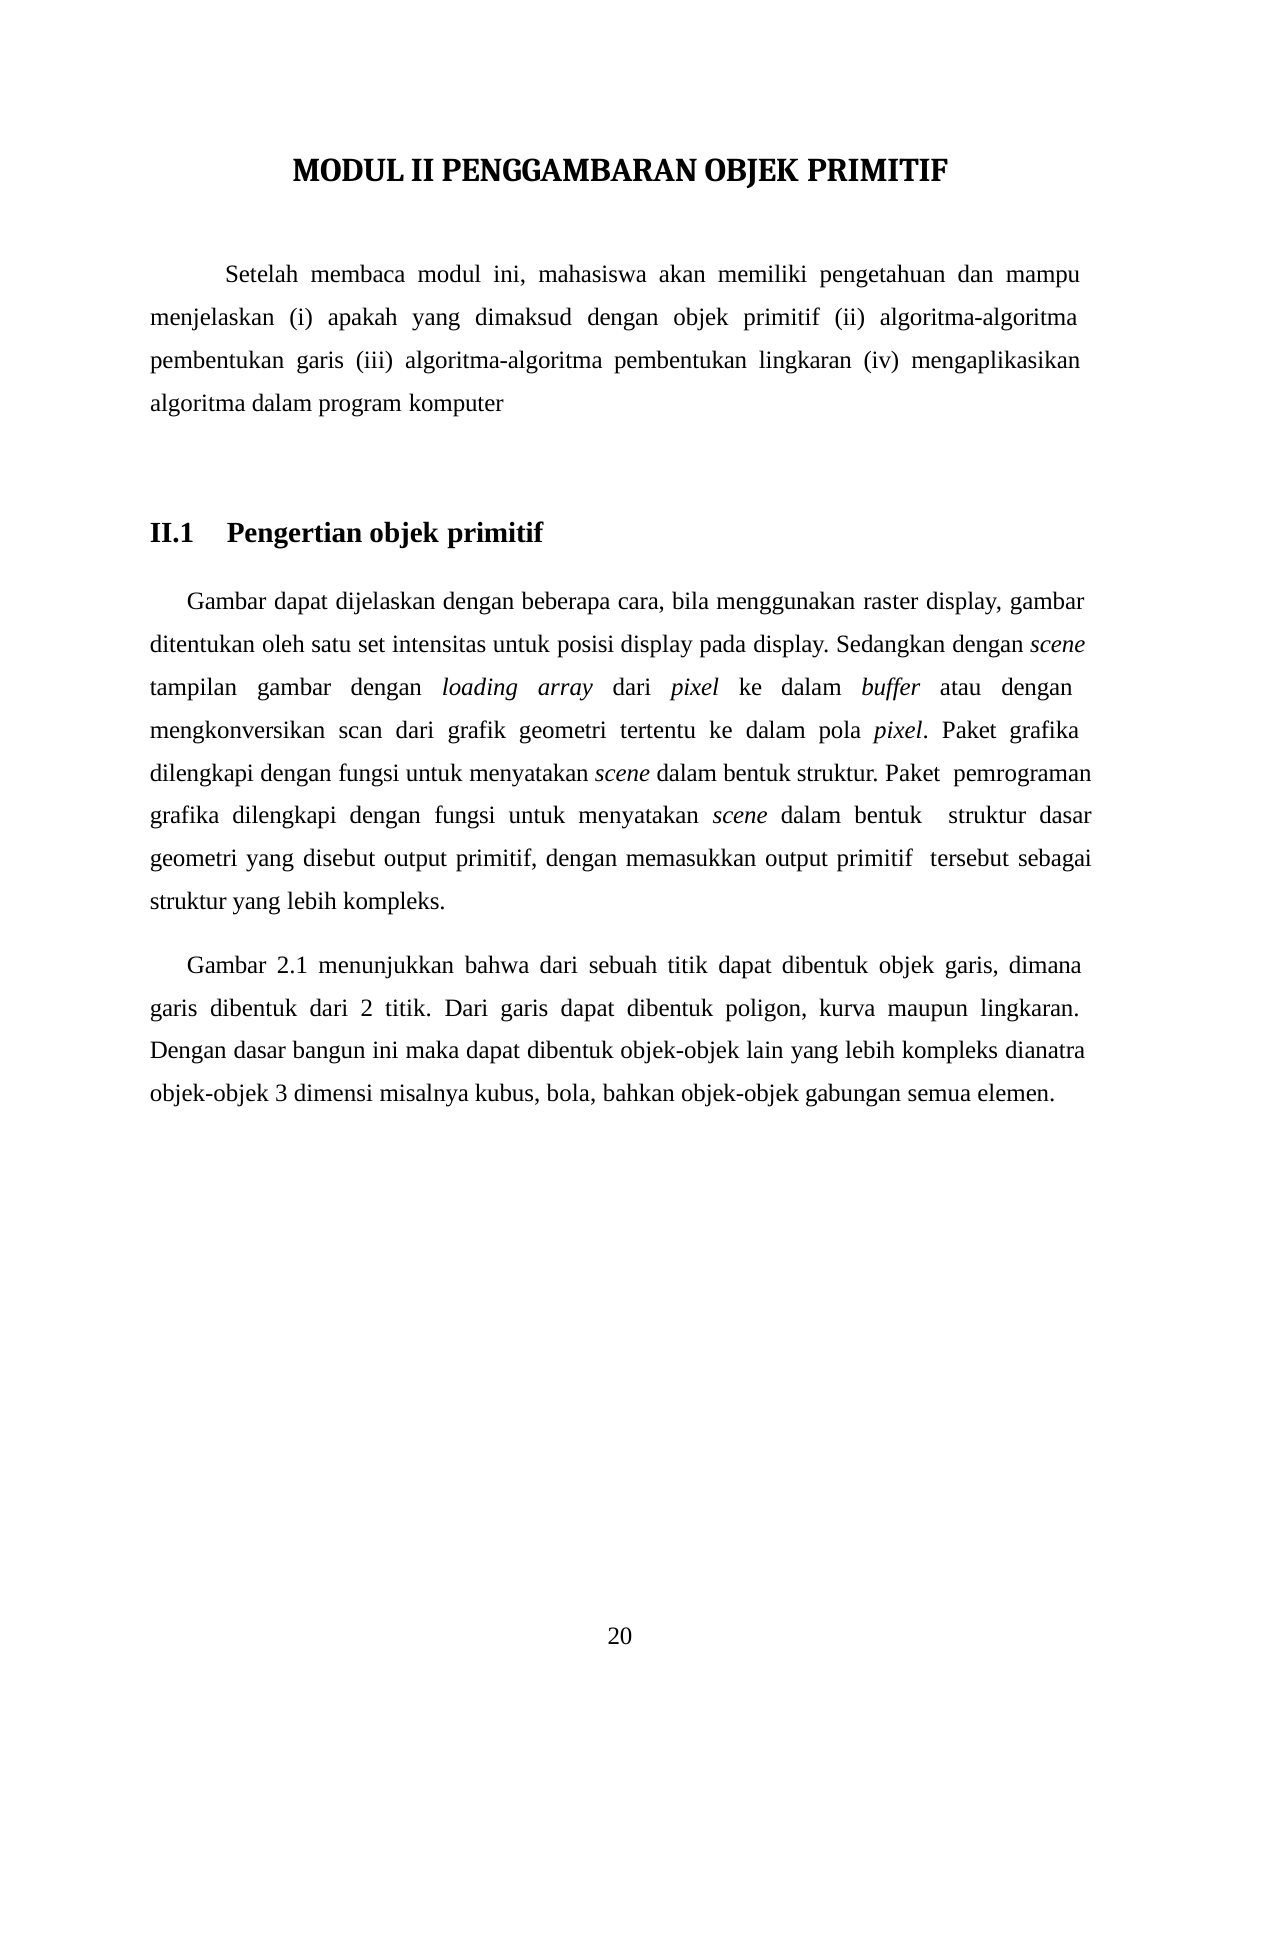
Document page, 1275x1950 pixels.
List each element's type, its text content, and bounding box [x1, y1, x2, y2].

slide_number 20 [601, 1619, 639, 1950]
text_box II.1 Pengertian objek primitif Gambar dapat dijelaskan dengan beberapa cara, bila menggunakan raster display, gambar ditentukan oleh satu set intensitas untuk posisi display pada display. Sedangkan dengan scene tampilan gambar dengan loading array dari pixel ke dalam buffer atau dengan mengkonversikan scan dari grafik geometri tertentu ke dalam pola pixel. Paket grafika dilengkapi dengan fungsi untuk menyatakan scene dalam bentuk struktur. Paket pemrograman grafika dilengkapi dengan fungsi untuk menyatakan scene dalam bentuk struktur dasar geometri yang disebut output primitif, dengan memasukkan output primitif tersebut sebagai struktur yang lebih kompleks. Gambar 2.1 menunjukkan bahwa dari sebuah titik dapat dibentuk objek garis, dimana garis dibentuk dari 2 titik. Dari garis dapat dibentuk poligon, kurva maupun lingkaran. Dengan dasar bangun ini maka dapat dibentuk objek-objek lain yang lebih kompleks dianatra objek-objek 3 dimensi misalnya kubus, bola, bahkan objek-objek gabungan semua elemen. [147, 511, 1093, 1107]
text_box MODUL II PENGGAMBARAN OBJEK PRIMITIF Setelah membaca modul ini, mahasiswa akan memiliki pengetahuan dan mampu menjelaskan (i) apakah yang dimaksud dengan objek primitif (ii) algoritma-algoritma pembentukan garis (iii) algoritma-algoritma pembentukan lingkaran (iv) mengaplikasikan algoritma dalam program komputer [147, 145, 1093, 416]
